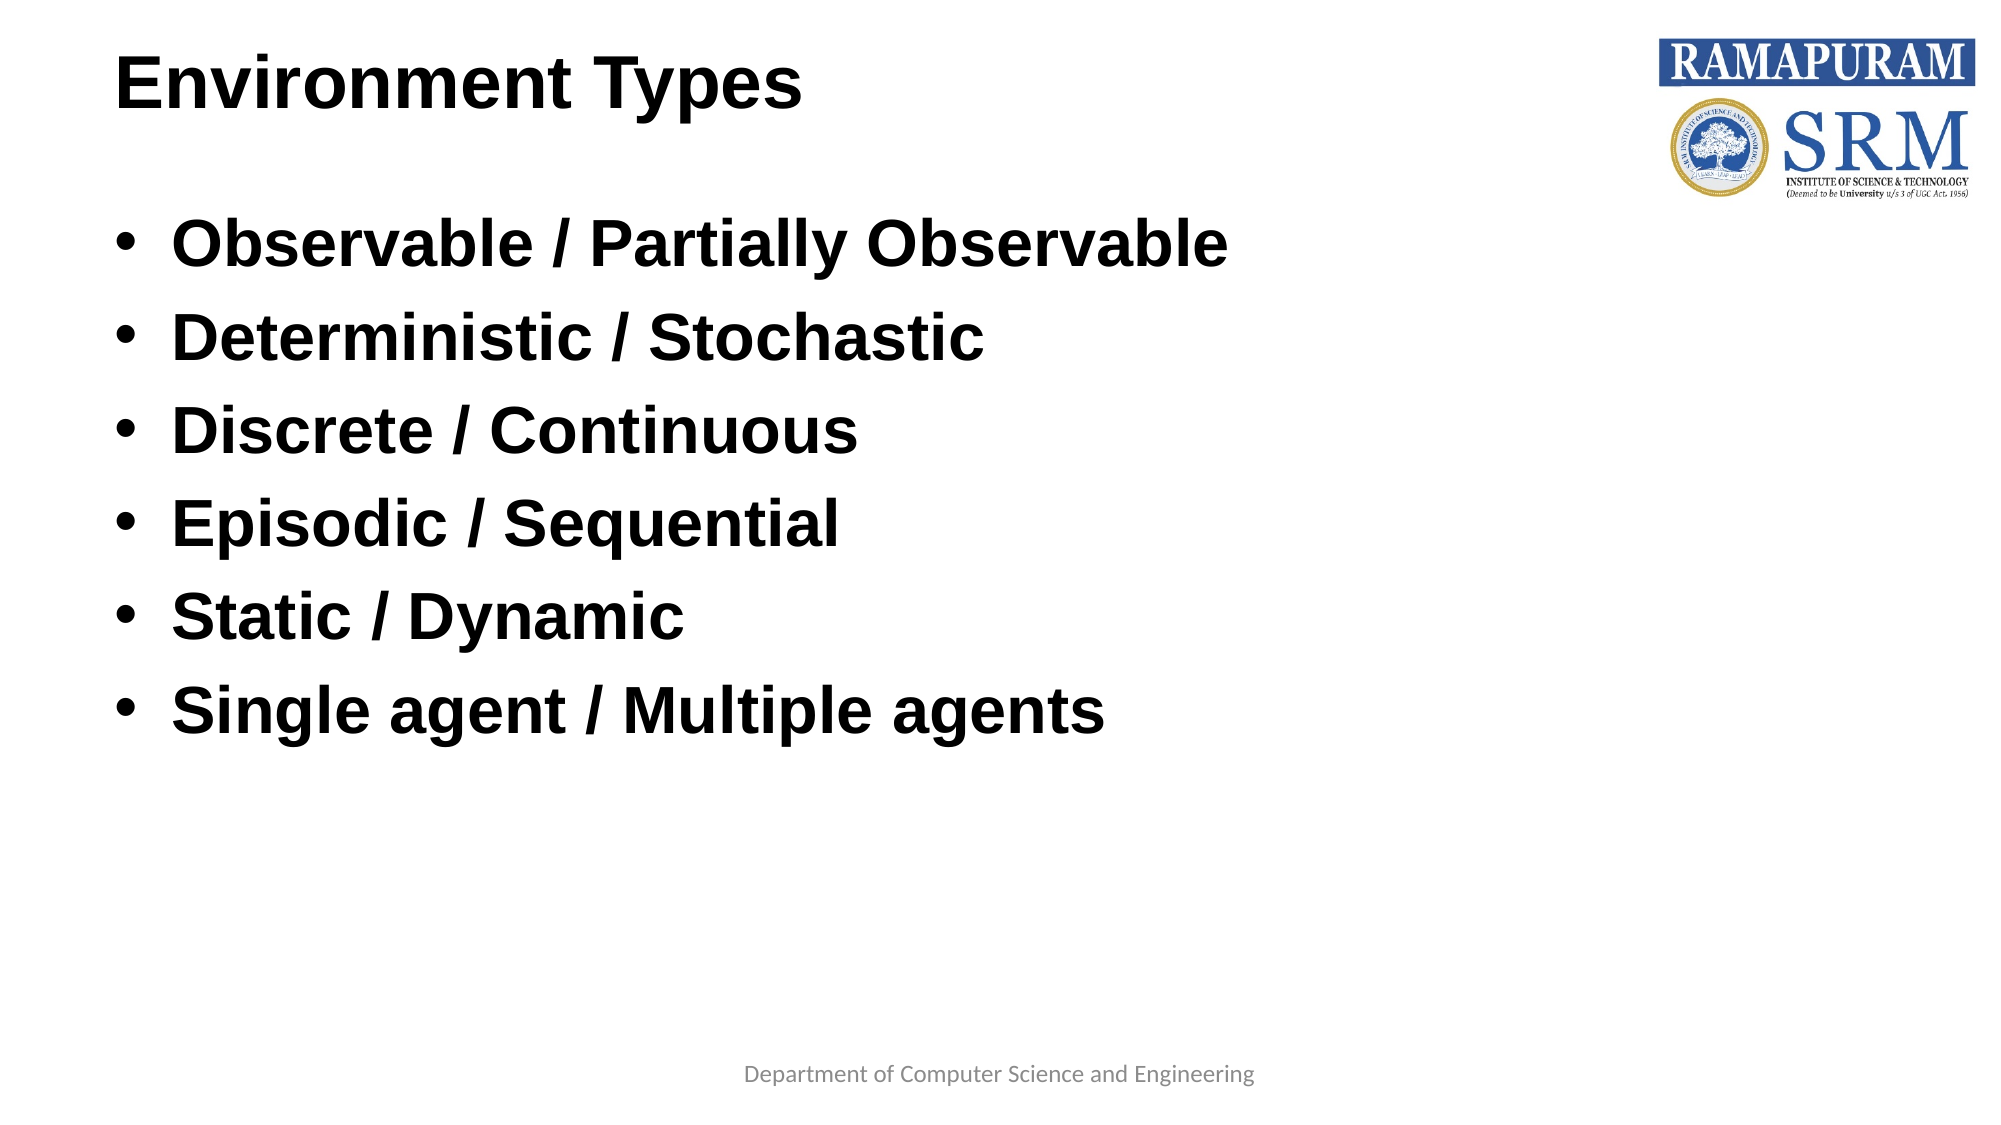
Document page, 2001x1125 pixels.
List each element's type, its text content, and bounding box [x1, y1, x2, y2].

list Observable / Partially Observable Deterministic / Stochastic Discrete / Continuous Episodic / Sequential Static / Dynamic Single agent / Multiple agents [99, 192, 1900, 1006]
title Environment Types [99, 31, 1656, 127]
footer Department of Computer Science and Engineering [662, 1042, 1338, 1103]
picture [1656, 31, 1978, 222]
